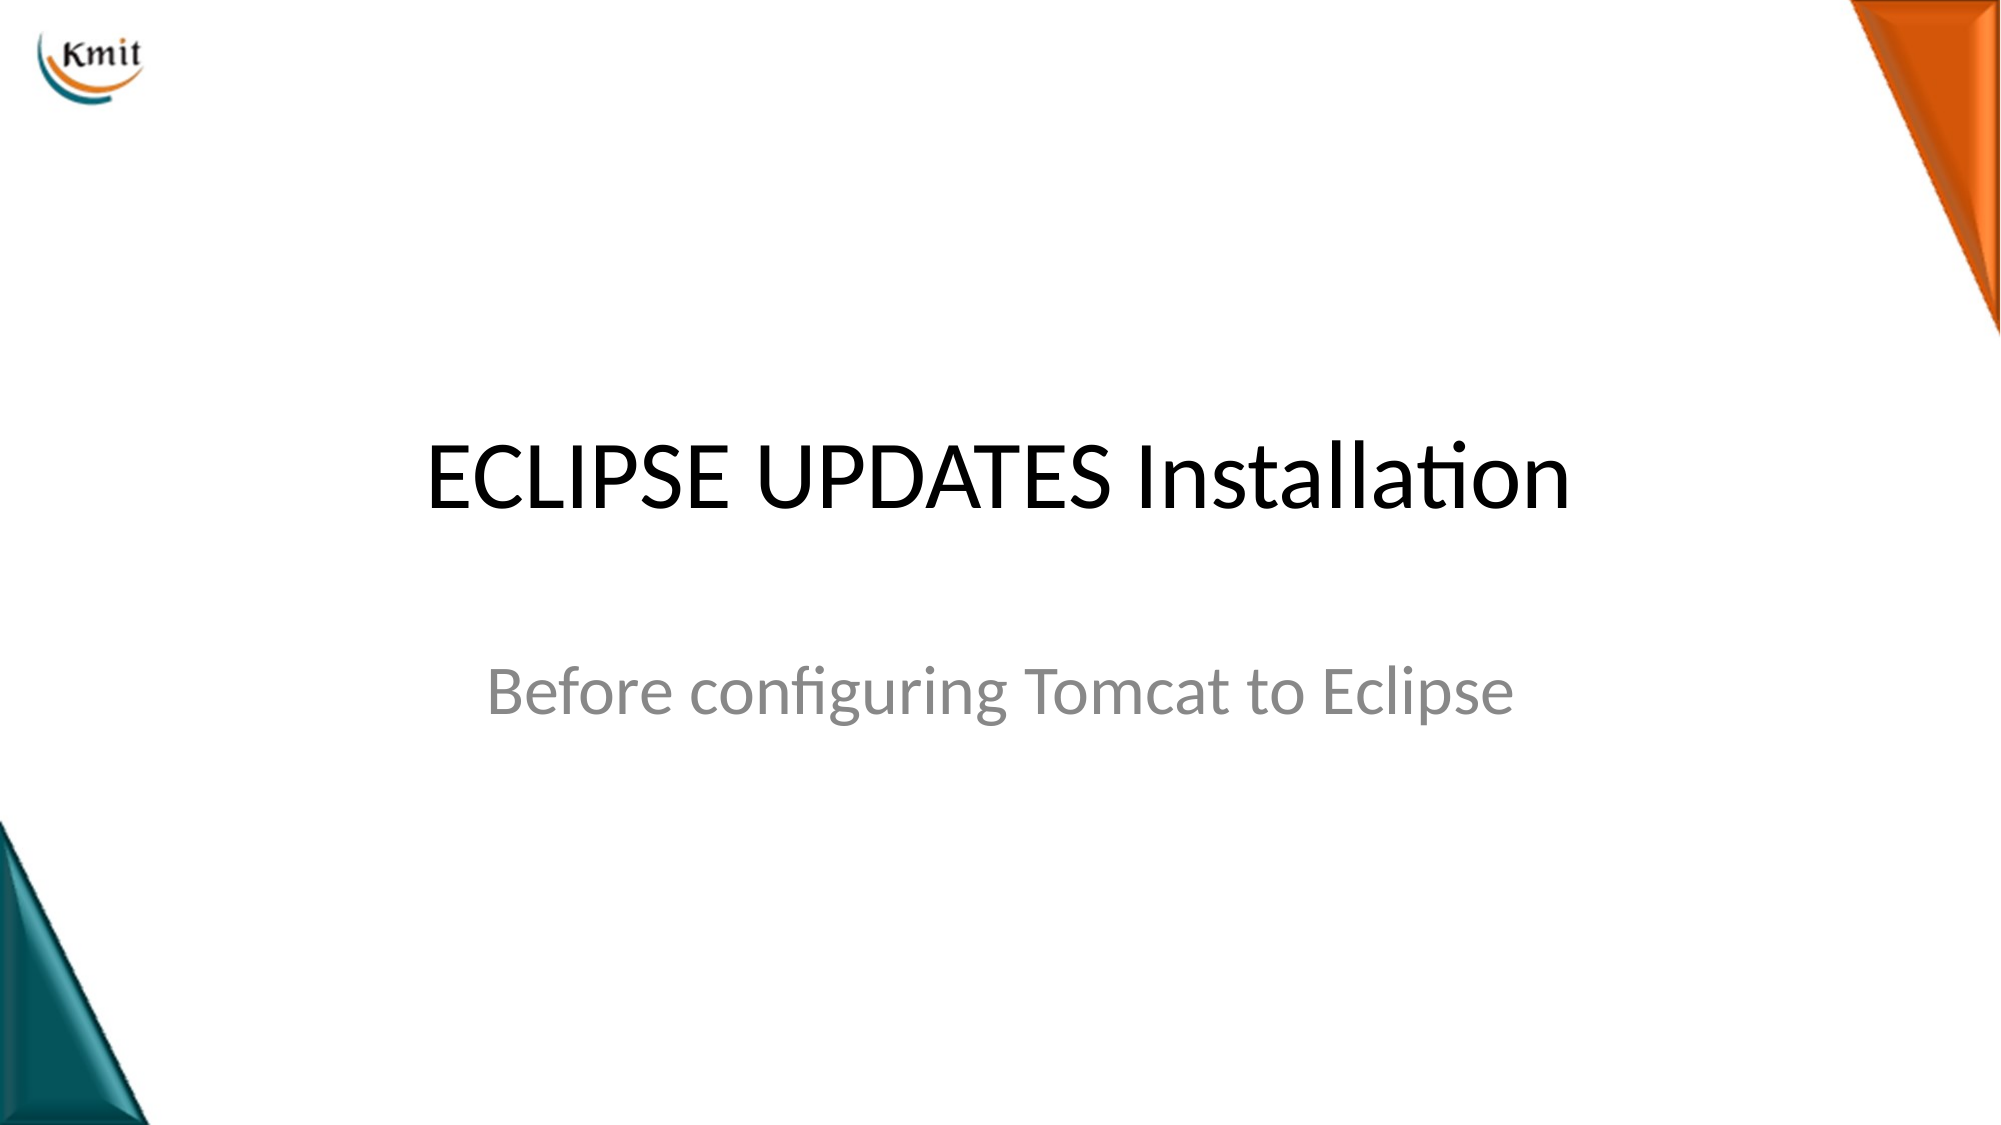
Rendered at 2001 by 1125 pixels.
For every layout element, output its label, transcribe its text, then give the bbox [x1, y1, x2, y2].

picture [0, 0, 2001, 1125]
subtitle Before configuring Tomcat to Eclipse [300, 637, 1700, 925]
title ECLIPSE UPDATES Installation [150, 349, 1850, 591]
